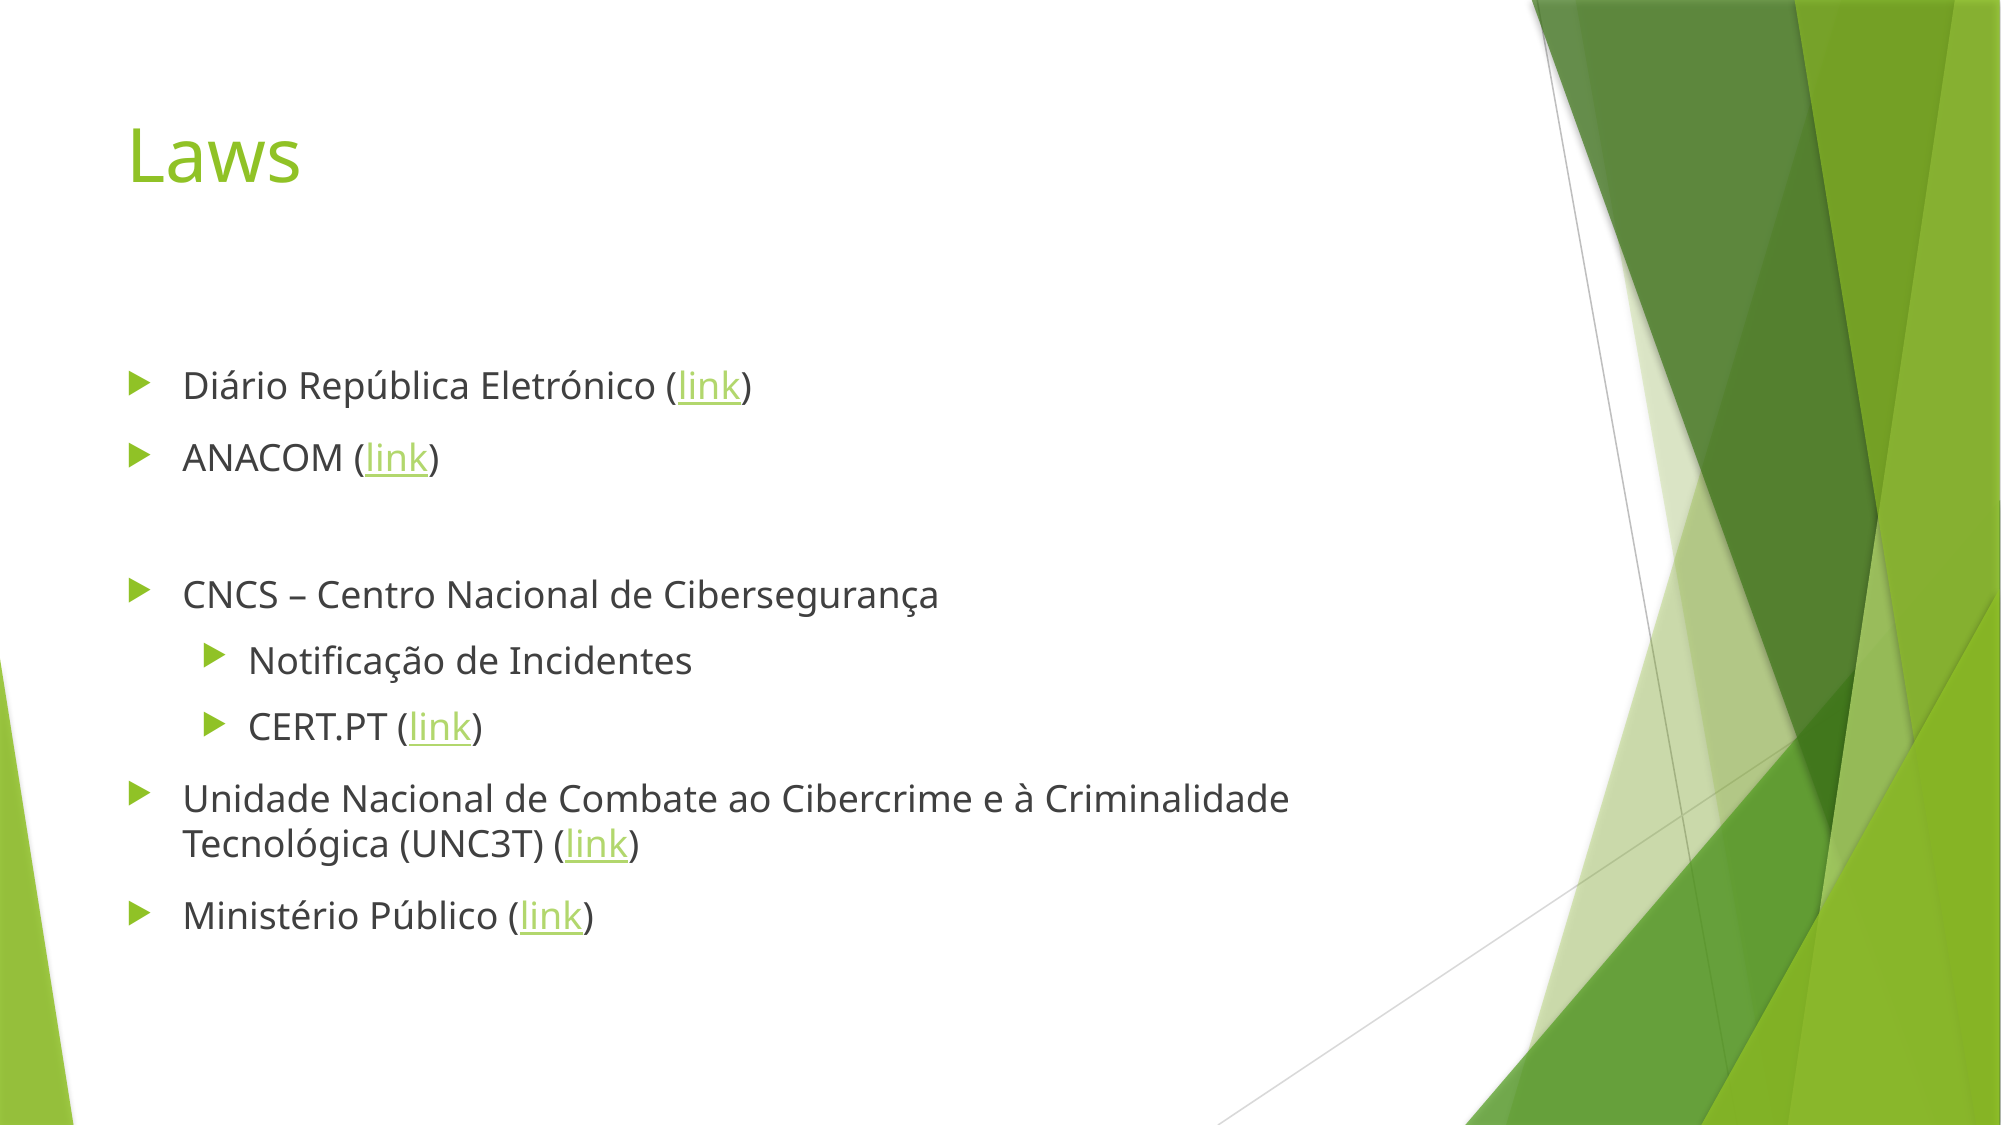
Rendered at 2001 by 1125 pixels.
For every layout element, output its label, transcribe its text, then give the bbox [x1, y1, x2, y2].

title Laws [111, 99, 1522, 317]
list Diário República Eletrónico (link) ANACOM (link) CNCS – Centro Nacional de Cibersegurança Notificação de Incidentes CERT.PT (link) Unidade Nacional de Combate ao Cibercrime e à Criminalidade Tecnológica (UNC3T) (link) Ministério Público (link) [111, 354, 1522, 992]
